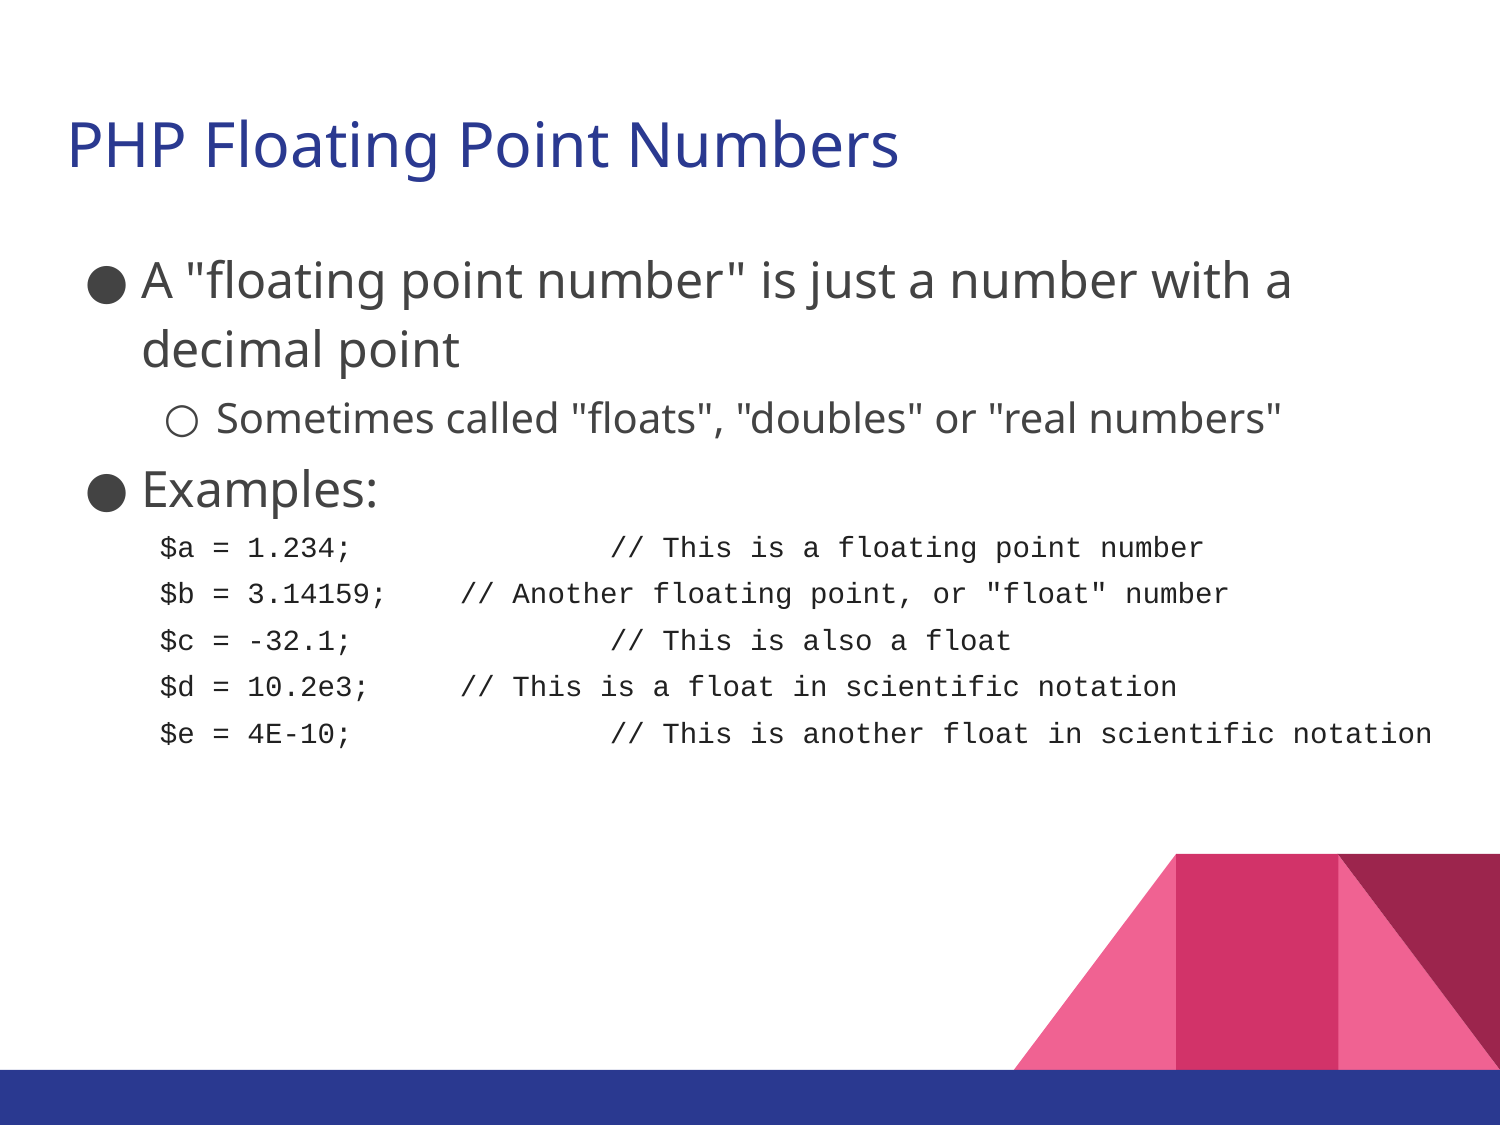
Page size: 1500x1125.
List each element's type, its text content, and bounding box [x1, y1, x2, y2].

title PHP Floating Point Numbers [51, 89, 1449, 223]
list A "floating point number" is just a number with a decimal point Sometimes called "floats", "doubles" or "real numbers" Examples: $a = 1.234; // This is a floating point number $b = 3.14159; // Another floating point, or "float" number $c = -32.1; // This is also a float $d = 10.2e3; // This is a float in scientific notation $e = 4E-10; // This is another float in scientific notation [51, 224, 1449, 956]
